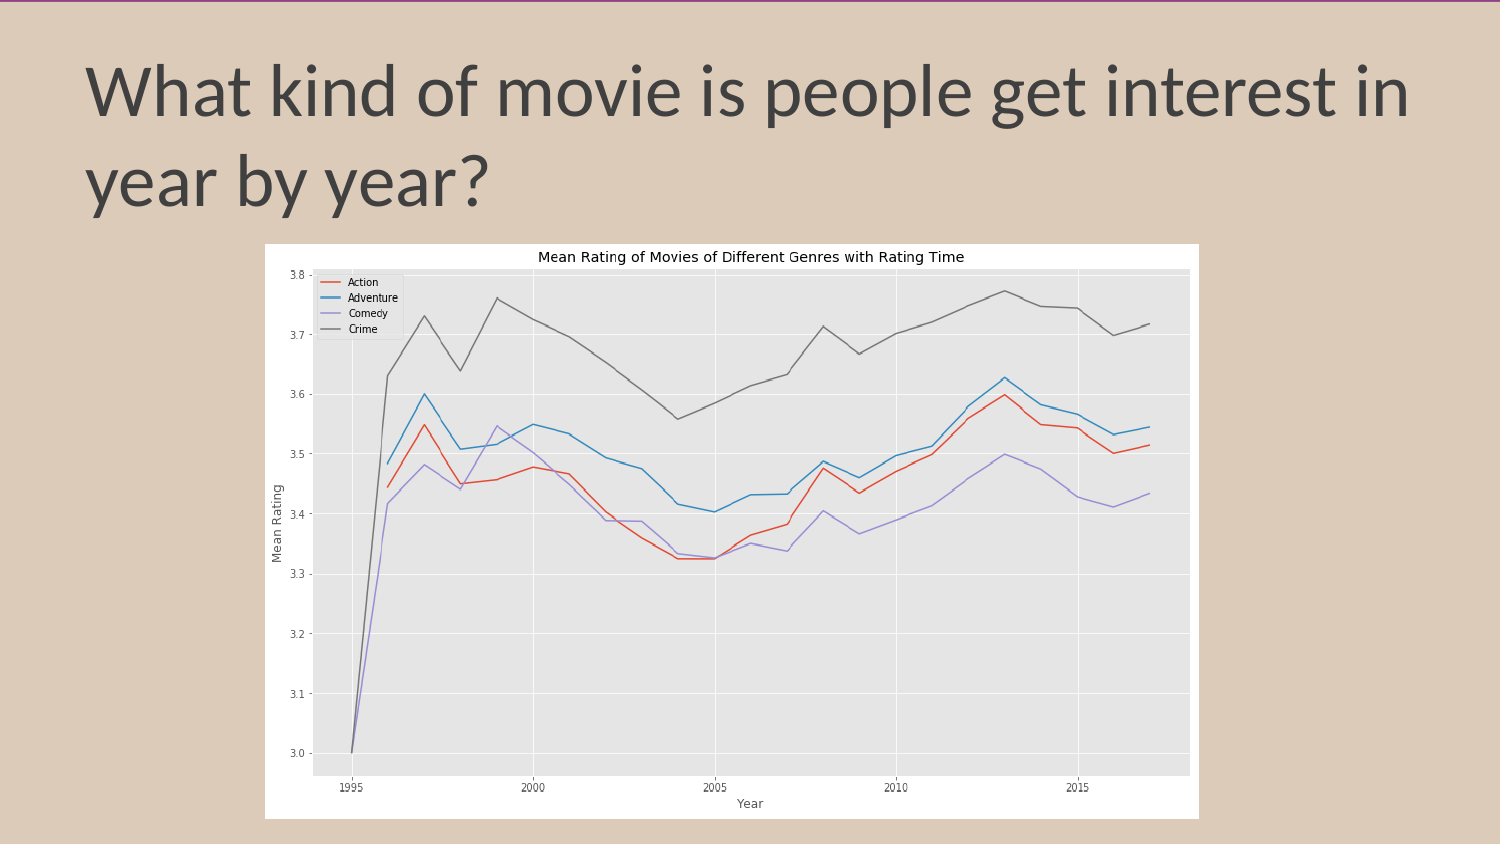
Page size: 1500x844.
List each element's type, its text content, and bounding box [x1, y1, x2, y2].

picture [265, 244, 1200, 820]
title What kind of movie is people get interest in year by year? [85, 40, 1415, 223]
